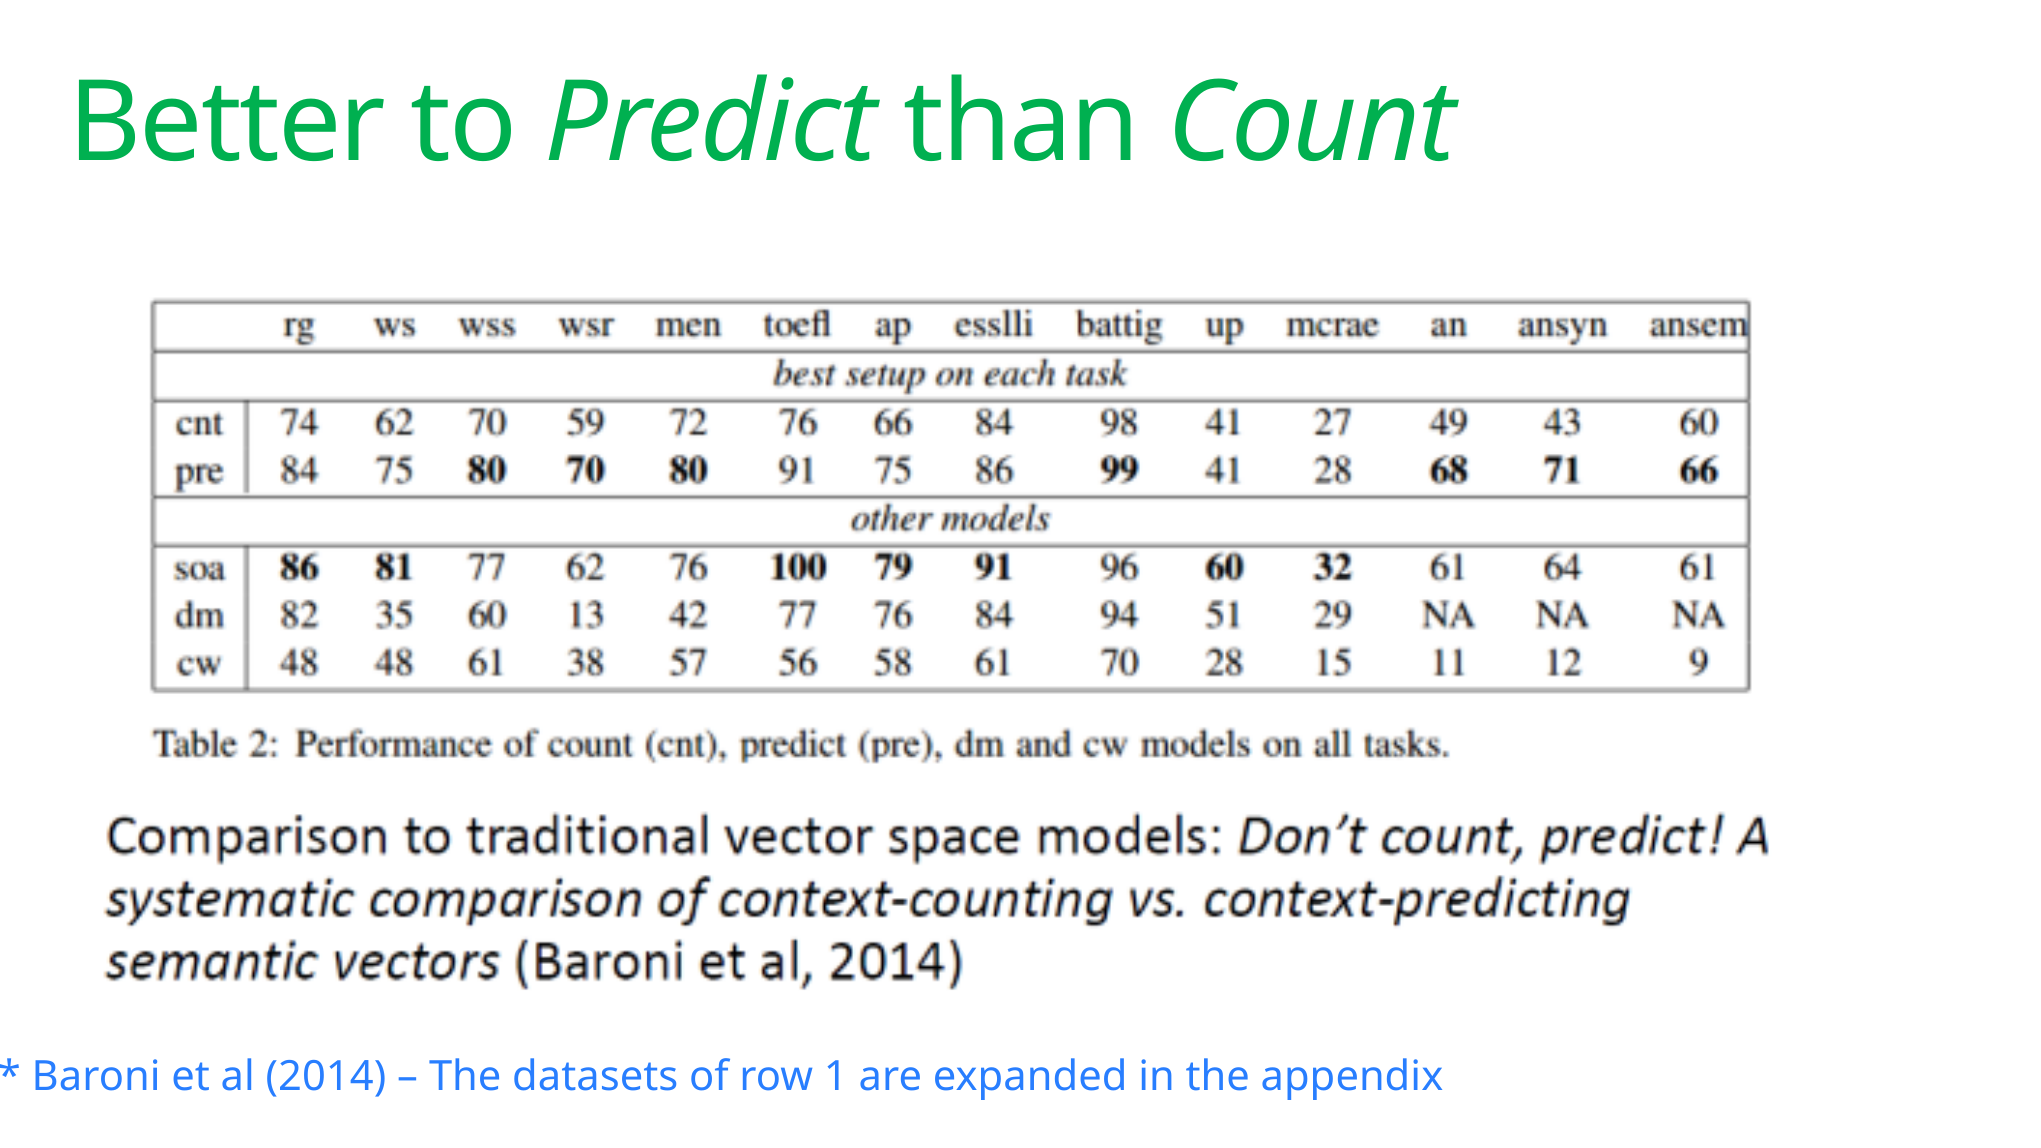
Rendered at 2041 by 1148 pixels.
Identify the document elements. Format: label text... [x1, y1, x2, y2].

picture [82, 273, 1796, 1022]
title Better to Predict than Count [45, 48, 1996, 199]
text_box * Baroni et al (2014) – The datasets of row 1 are expanded in the appendix [0, 1032, 1474, 1123]
